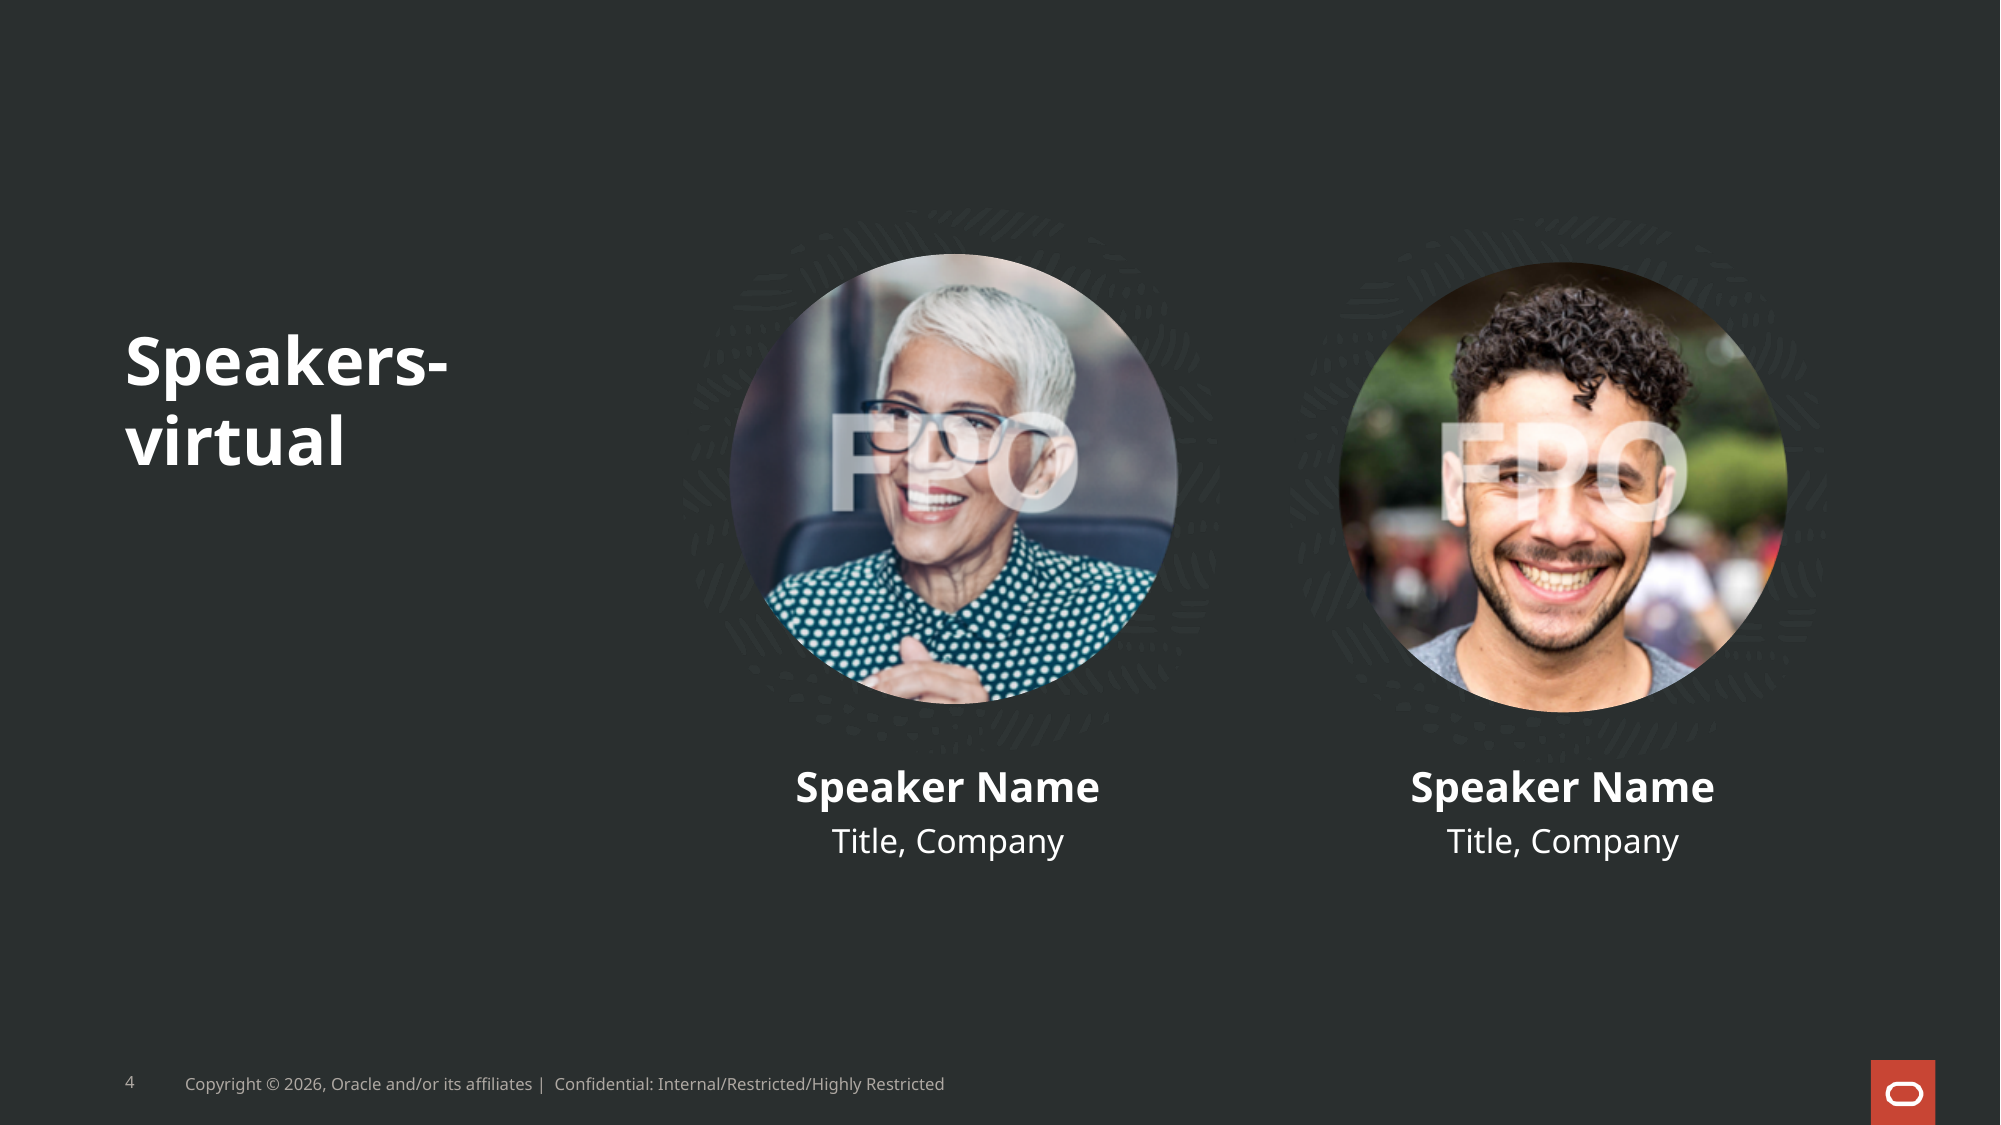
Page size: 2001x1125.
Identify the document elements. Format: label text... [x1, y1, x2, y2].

list Speaker Name [1298, 760, 1828, 820]
title Speakers-virtual [125, 262, 545, 479]
list Title, Company [683, 820, 1213, 881]
list Title, Company [1298, 820, 1828, 881]
list Speaker Name [683, 760, 1213, 820]
footer Copyright © 2026, Oracle and/or its affiliates | Confidential: Internal/Restricted/Highly Restricted [185, 1053, 1128, 1114]
slide_number 4 [125, 1053, 185, 1114]
picture [1268, 193, 1854, 781]
picture [661, 185, 1248, 773]
